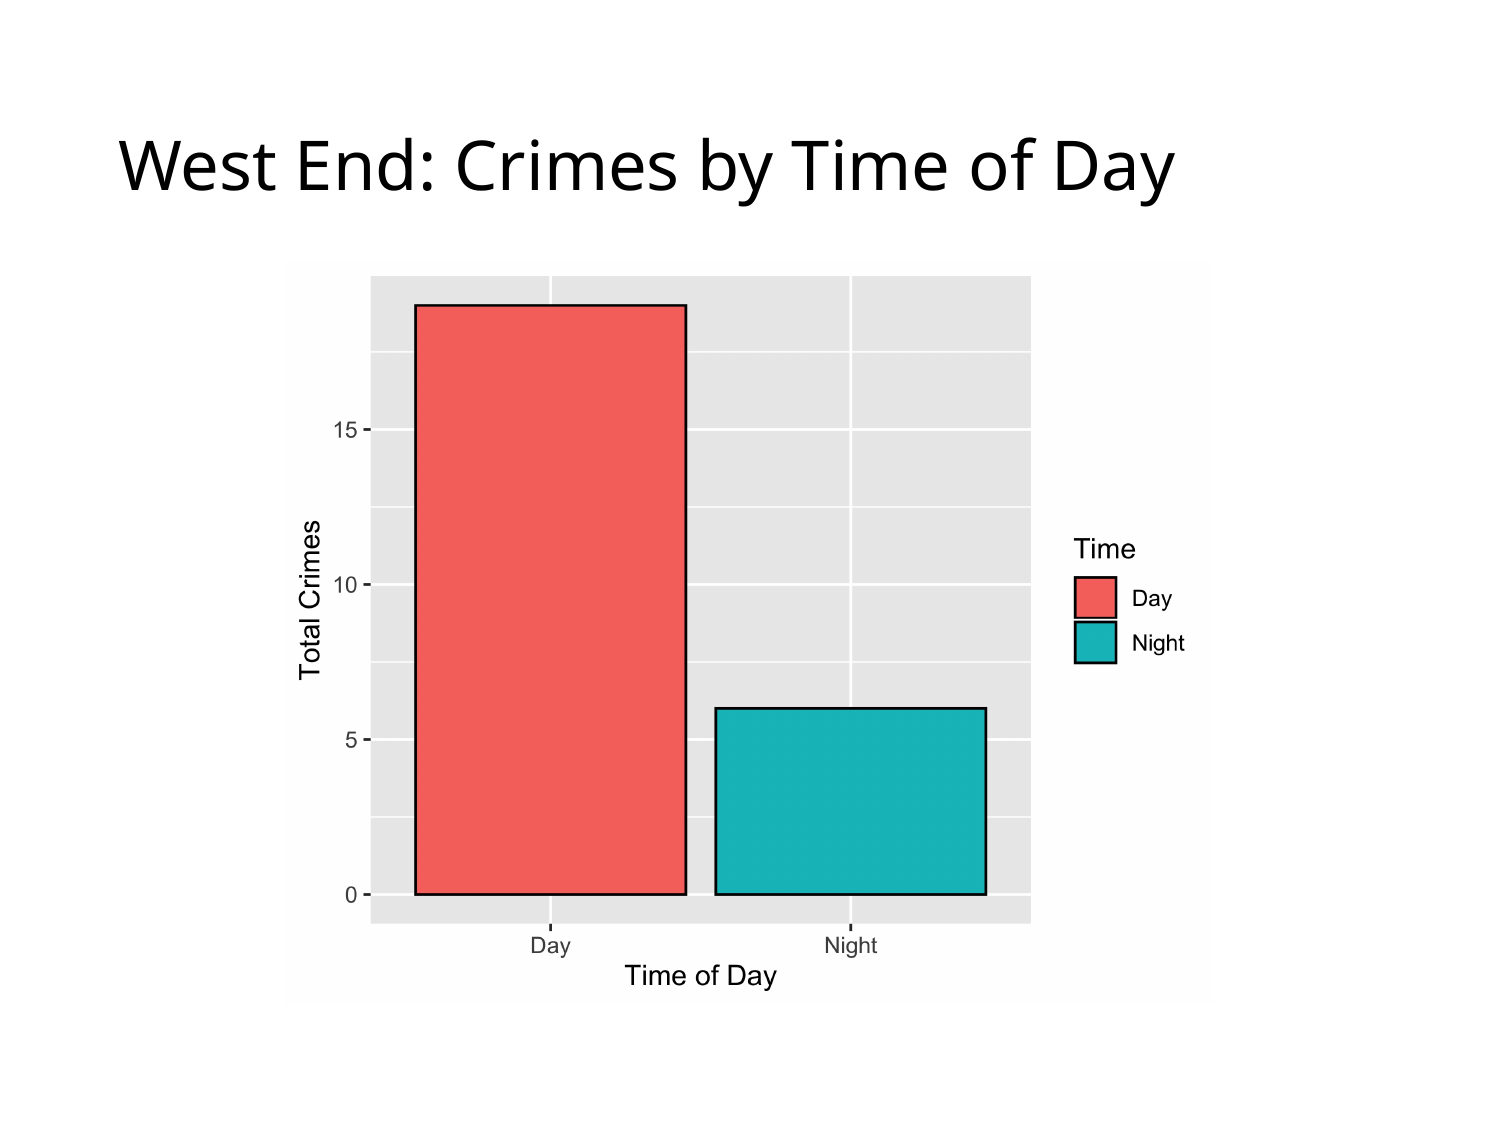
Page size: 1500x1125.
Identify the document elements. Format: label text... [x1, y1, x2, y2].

picture [285, 262, 1213, 1005]
title West End: Crimes by Time of Day [103, 59, 1397, 278]
